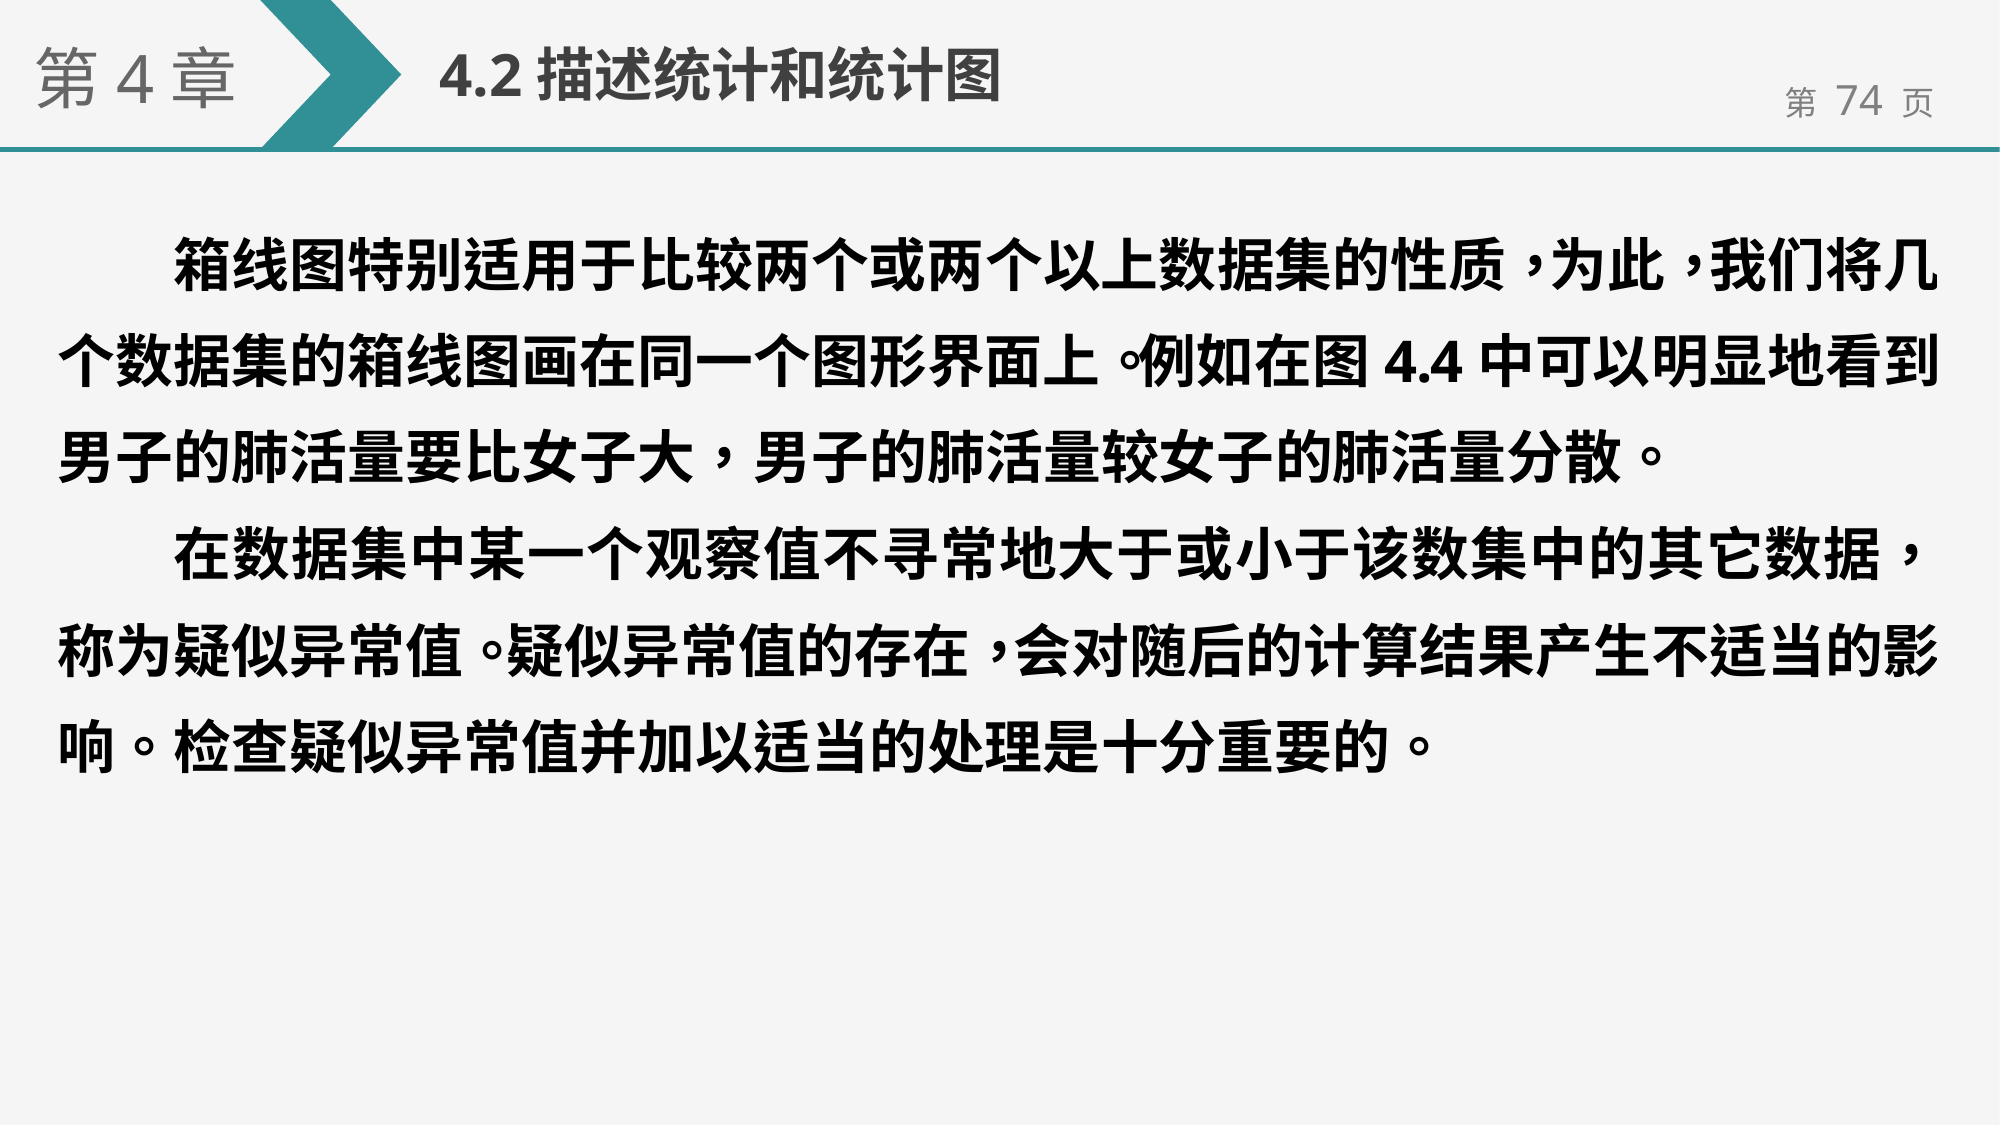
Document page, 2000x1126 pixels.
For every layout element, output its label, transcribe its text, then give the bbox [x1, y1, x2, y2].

text_box [258, 0, 403, 148]
text_box 第4章 [19, 29, 253, 125]
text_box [57, 217, 1937, 861]
text_box 4.2描述统计和统计图 [424, 31, 1366, 116]
